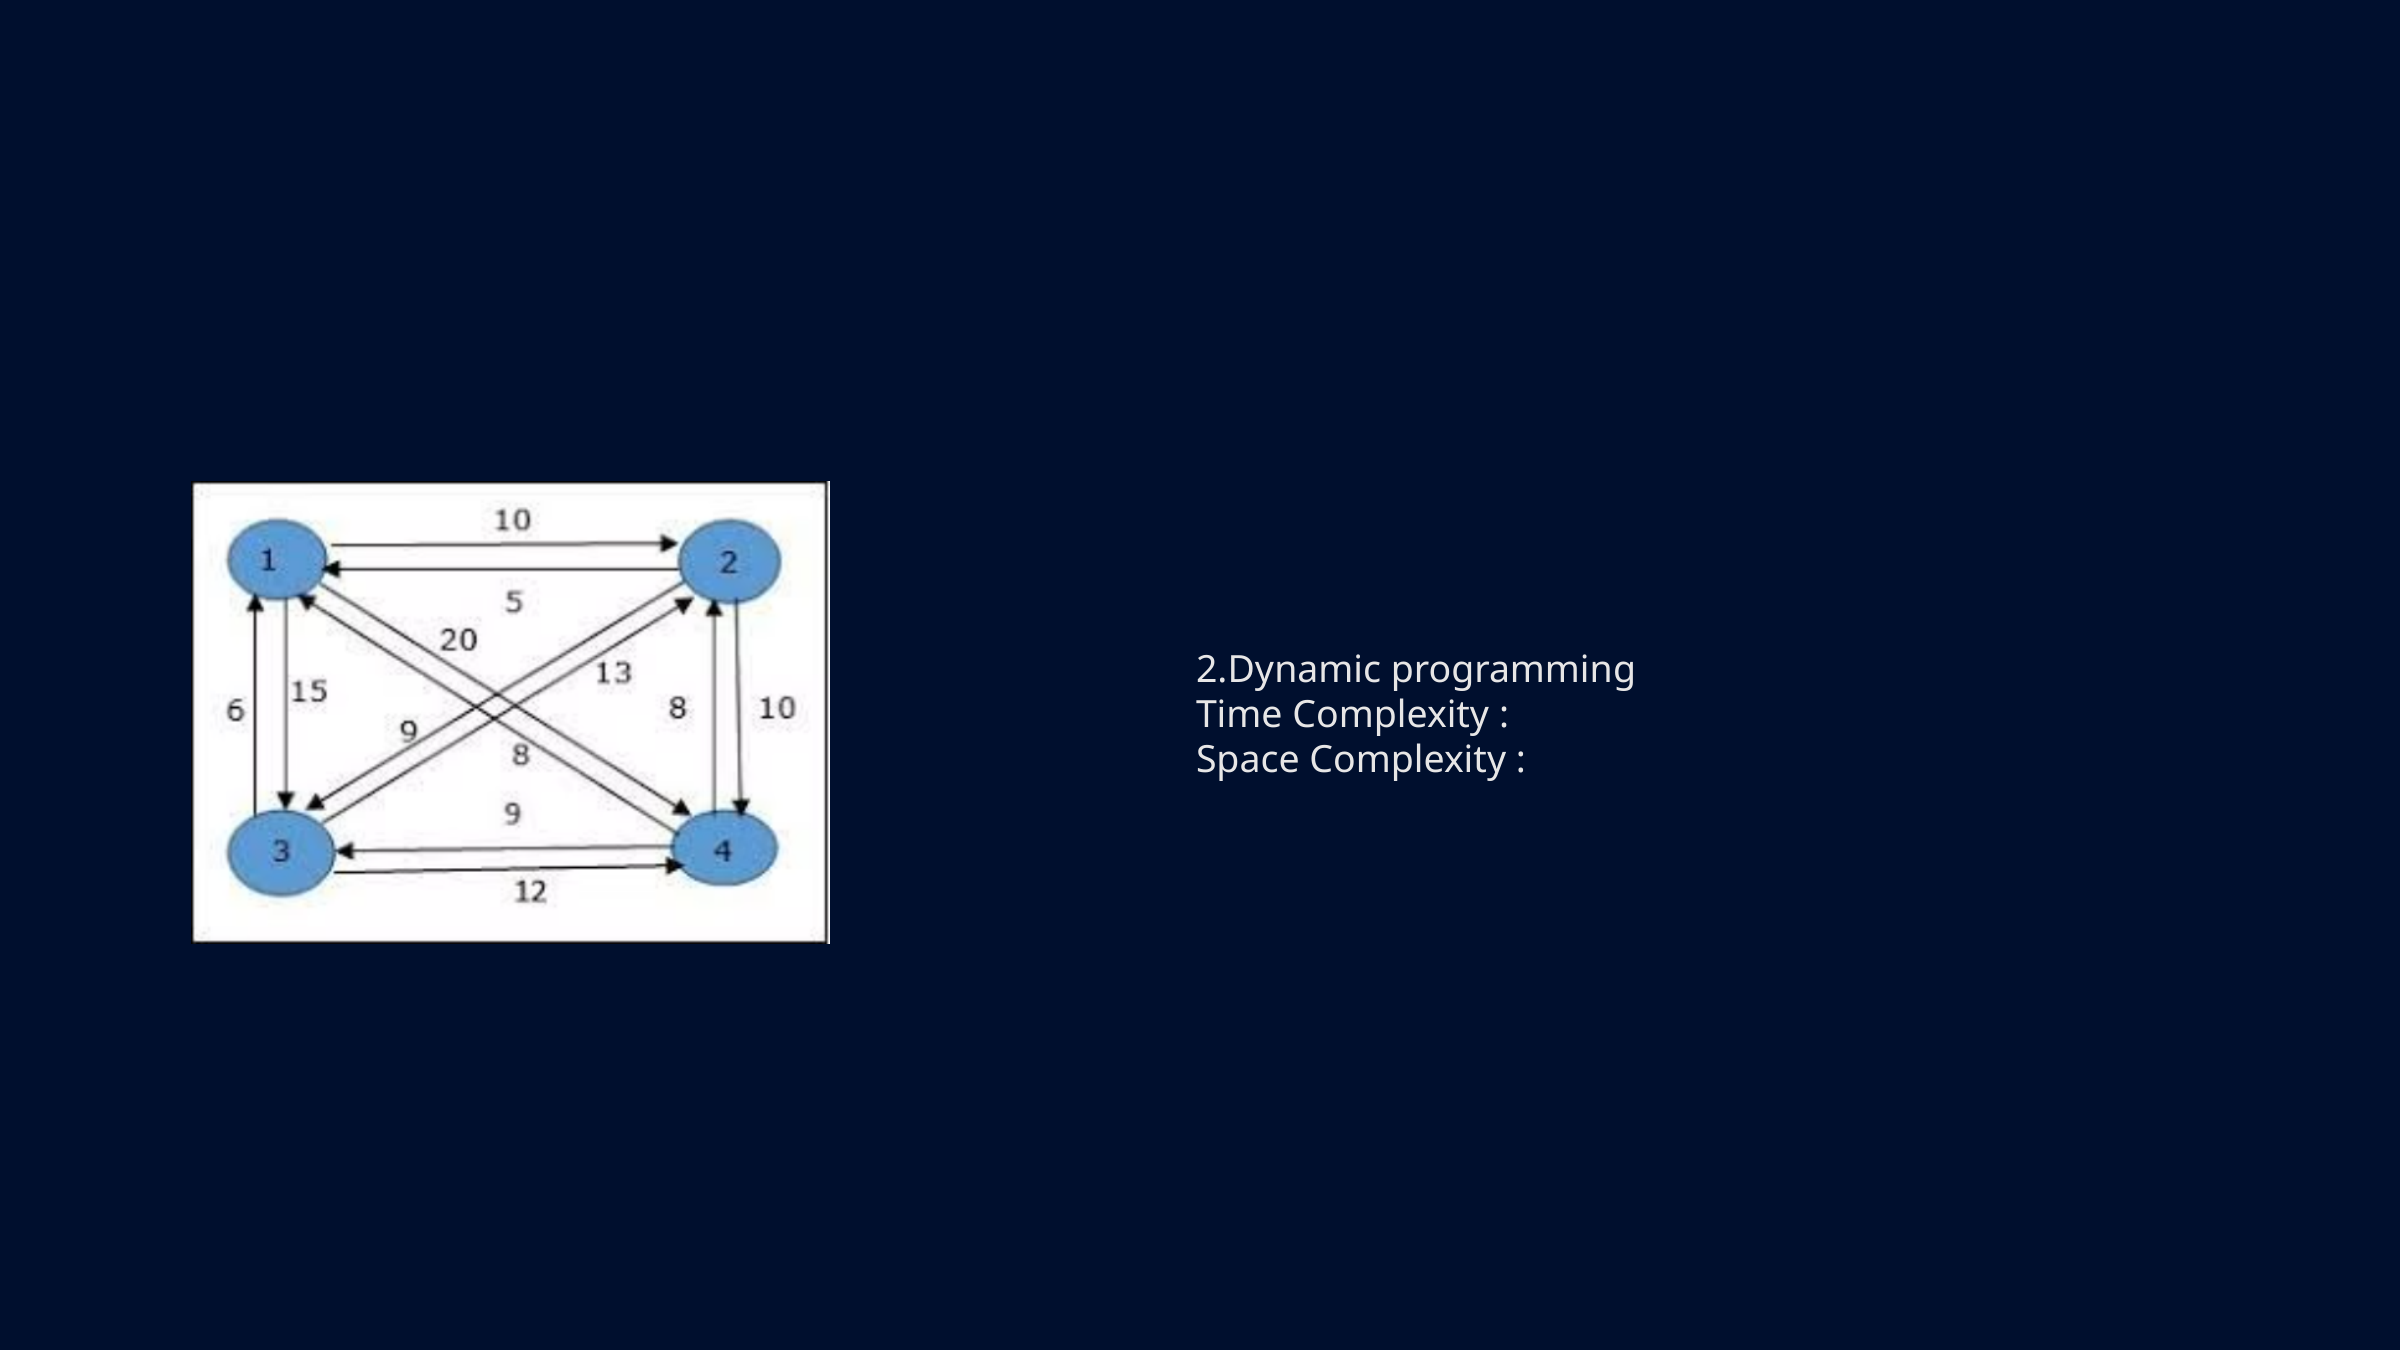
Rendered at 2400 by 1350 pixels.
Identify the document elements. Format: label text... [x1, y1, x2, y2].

text_box 2.Dynamic programming Time Complexity : Space Complexity : [1181, 637, 2382, 833]
picture [190, 481, 830, 944]
